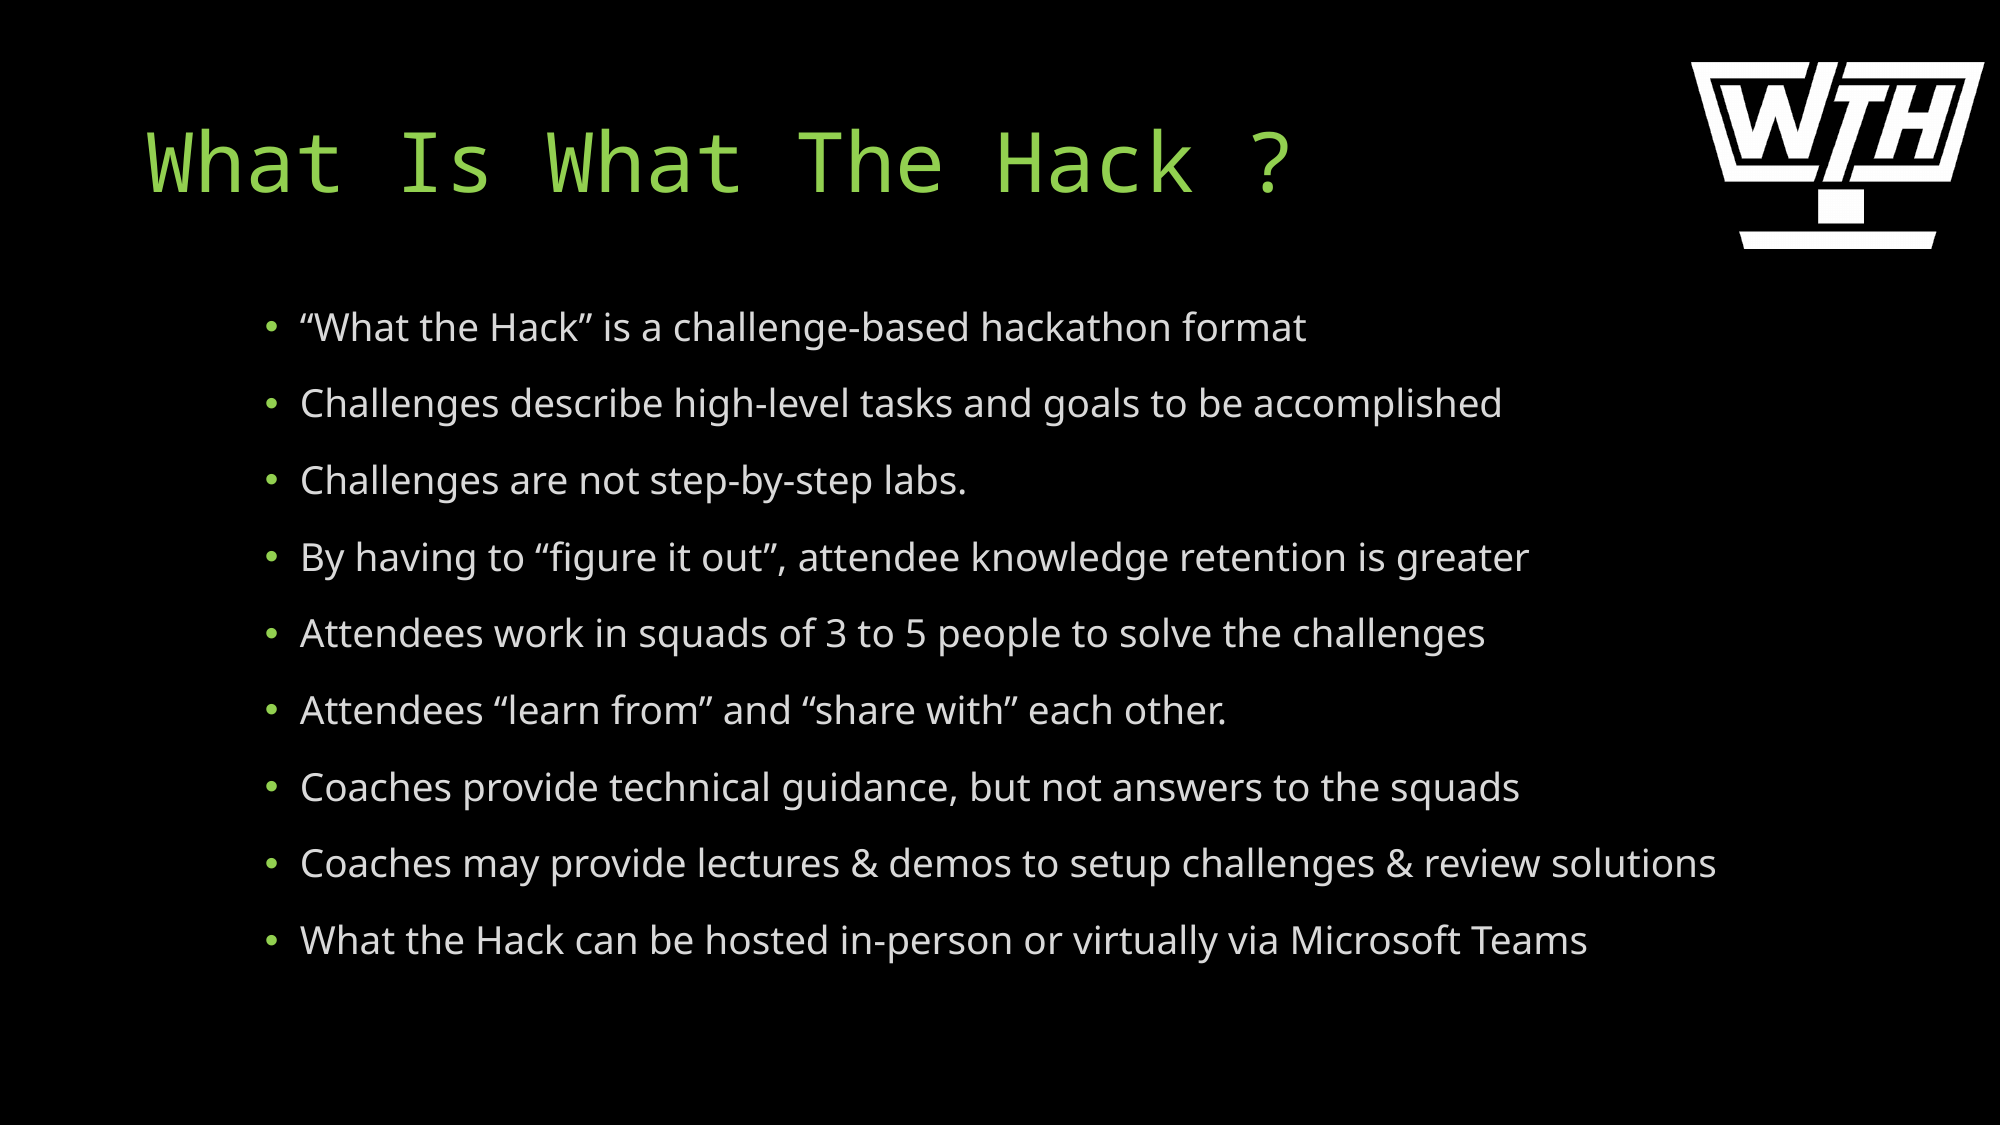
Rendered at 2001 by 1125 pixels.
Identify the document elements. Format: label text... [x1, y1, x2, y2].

list “What the Hack” is a challenge-based hackathon format Challenges describe high-level tasks and goals to be accomplished Challenges are not step-by-step labs. By having to “figure it out”, attendee knowledge retention is greater Attendees work in squads of 3 to 5 people to solve the challenges Attendees “learn from” and “share with” each other. Coaches provide technical guidance, but not answers to the squads Coaches may provide lectures & demos to setup challenges & review solutions What the Hack can be hosted in-person or virtually via Microsoft Teams [249, 299, 1750, 1000]
picture [1687, 4, 1988, 305]
text_box What Is What The Hack ? [130, 56, 1475, 274]
